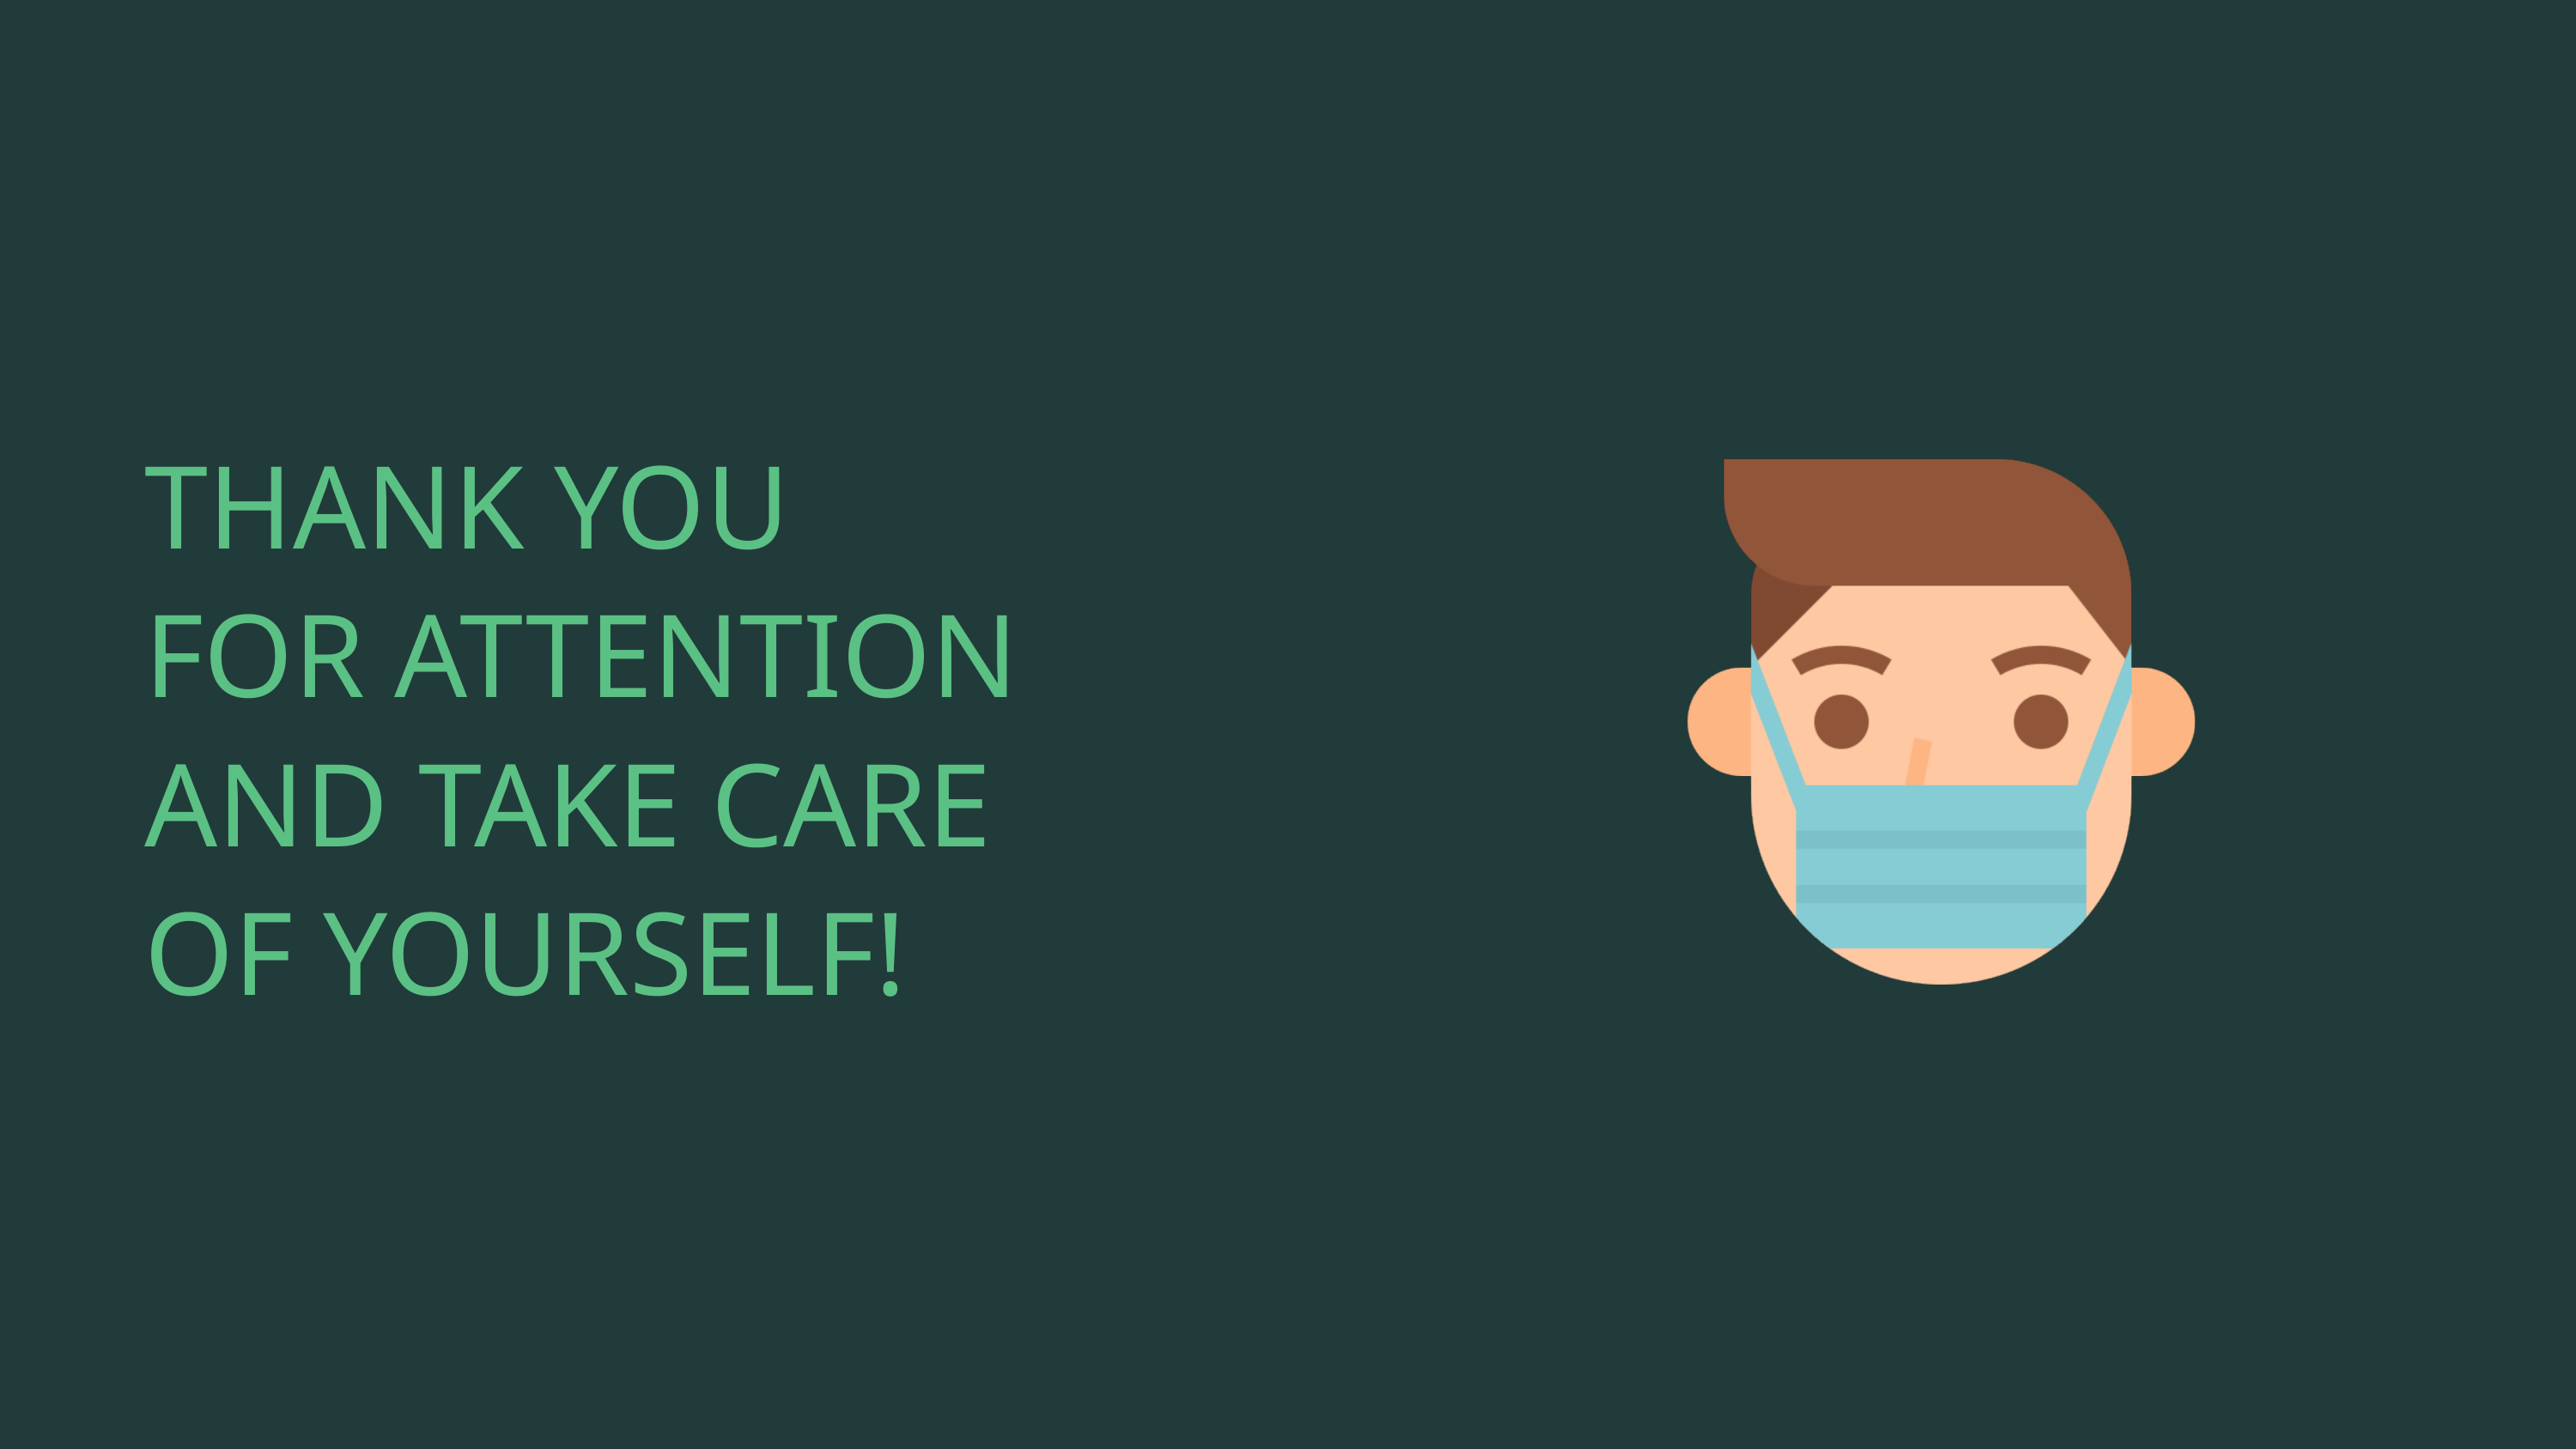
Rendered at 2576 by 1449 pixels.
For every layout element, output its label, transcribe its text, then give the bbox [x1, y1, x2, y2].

picture [1650, 432, 2232, 1012]
text_box THANK YOU FOR ATTENTION AND TAKE CARE OF YOURSELF! [144, 422, 1127, 1019]
